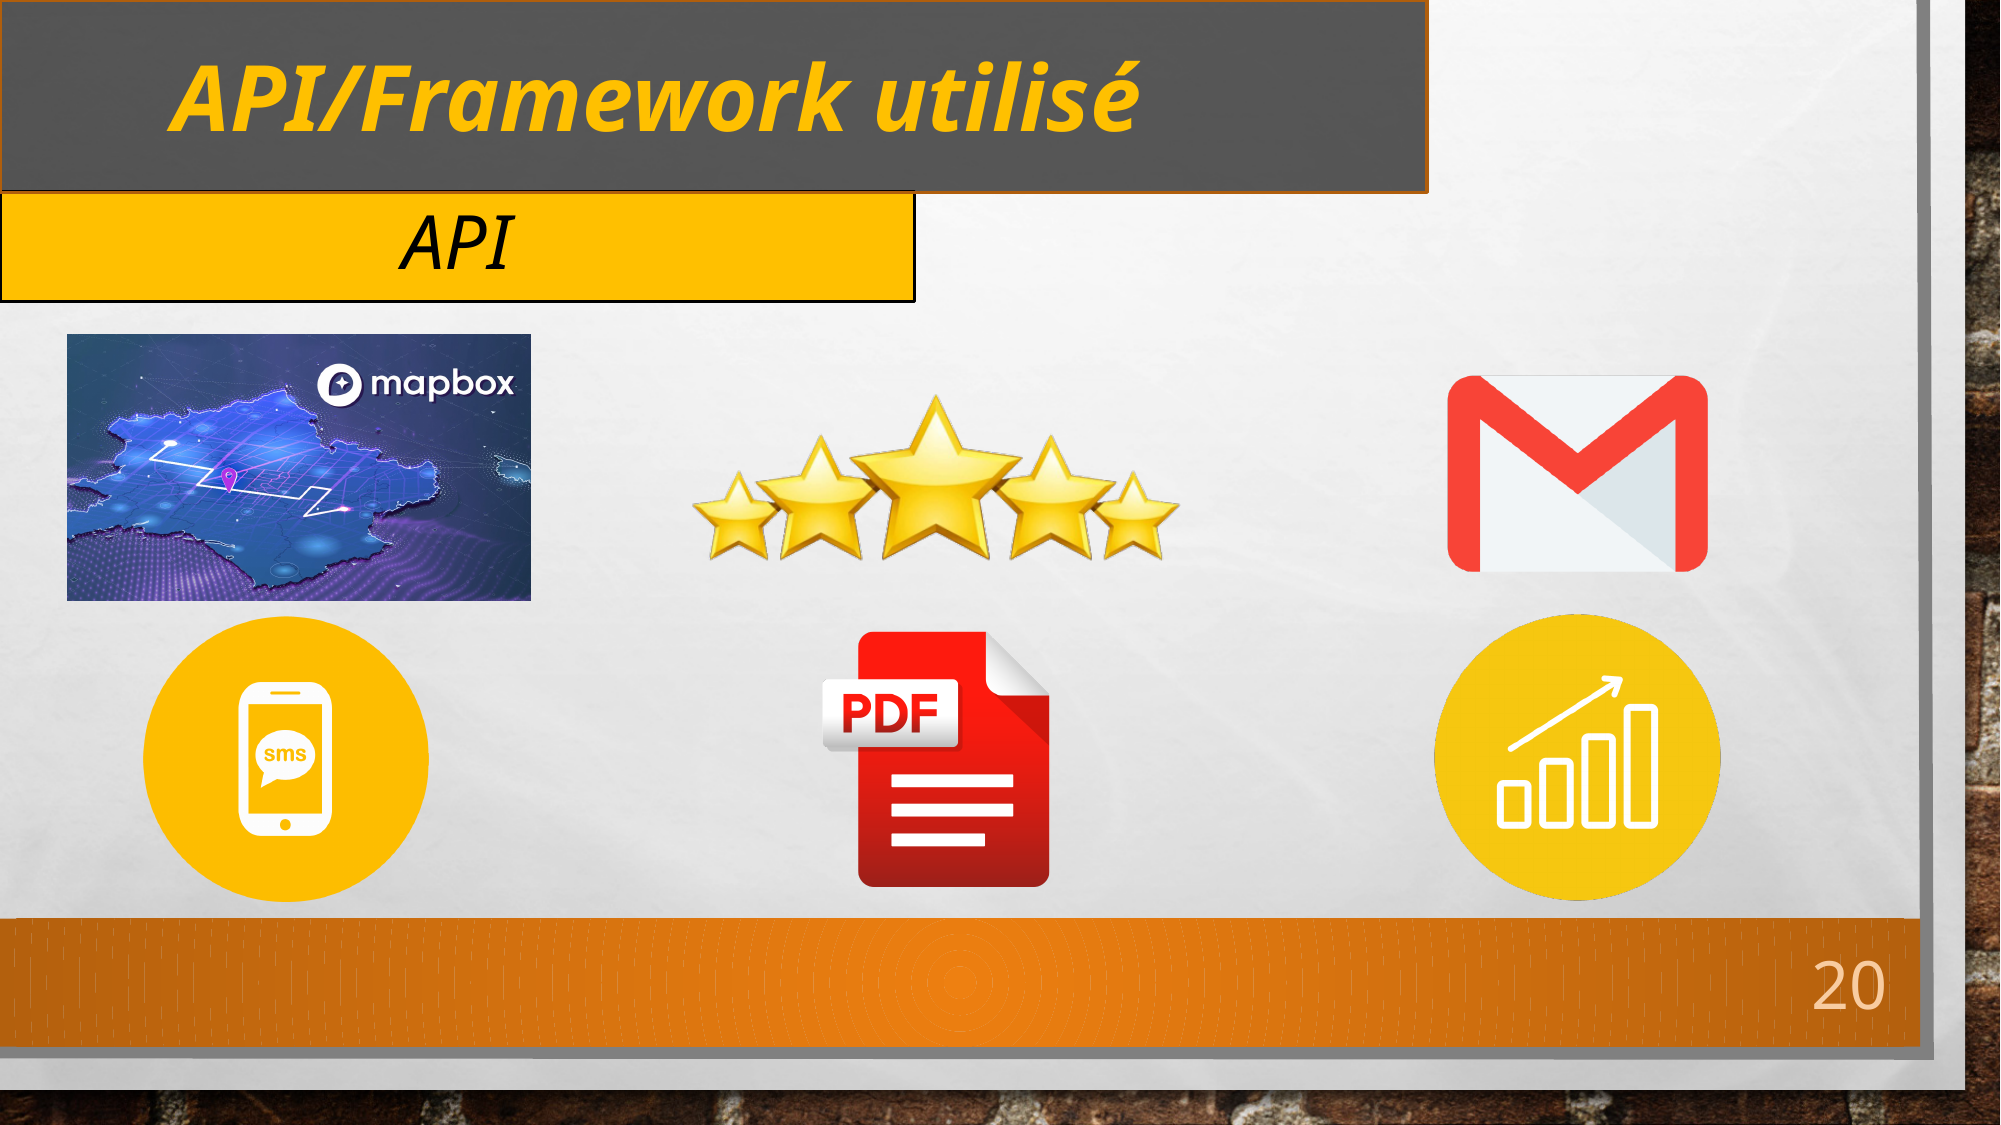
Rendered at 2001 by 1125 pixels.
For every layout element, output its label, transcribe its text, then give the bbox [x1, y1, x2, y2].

text_box [0, 292, 916, 303]
text_box [0, 0, 1429, 194]
text_box API/Framework utilisé [0, 32, 1315, 158]
picture [654, 370, 1217, 585]
text_box API [0, 194, 958, 292]
picture [143, 616, 429, 902]
picture [0, 0, 2000, 1125]
picture [67, 334, 531, 602]
picture [807, 630, 1065, 888]
picture [1432, 333, 1722, 902]
slide_number 20 [1775, 947, 1925, 1030]
